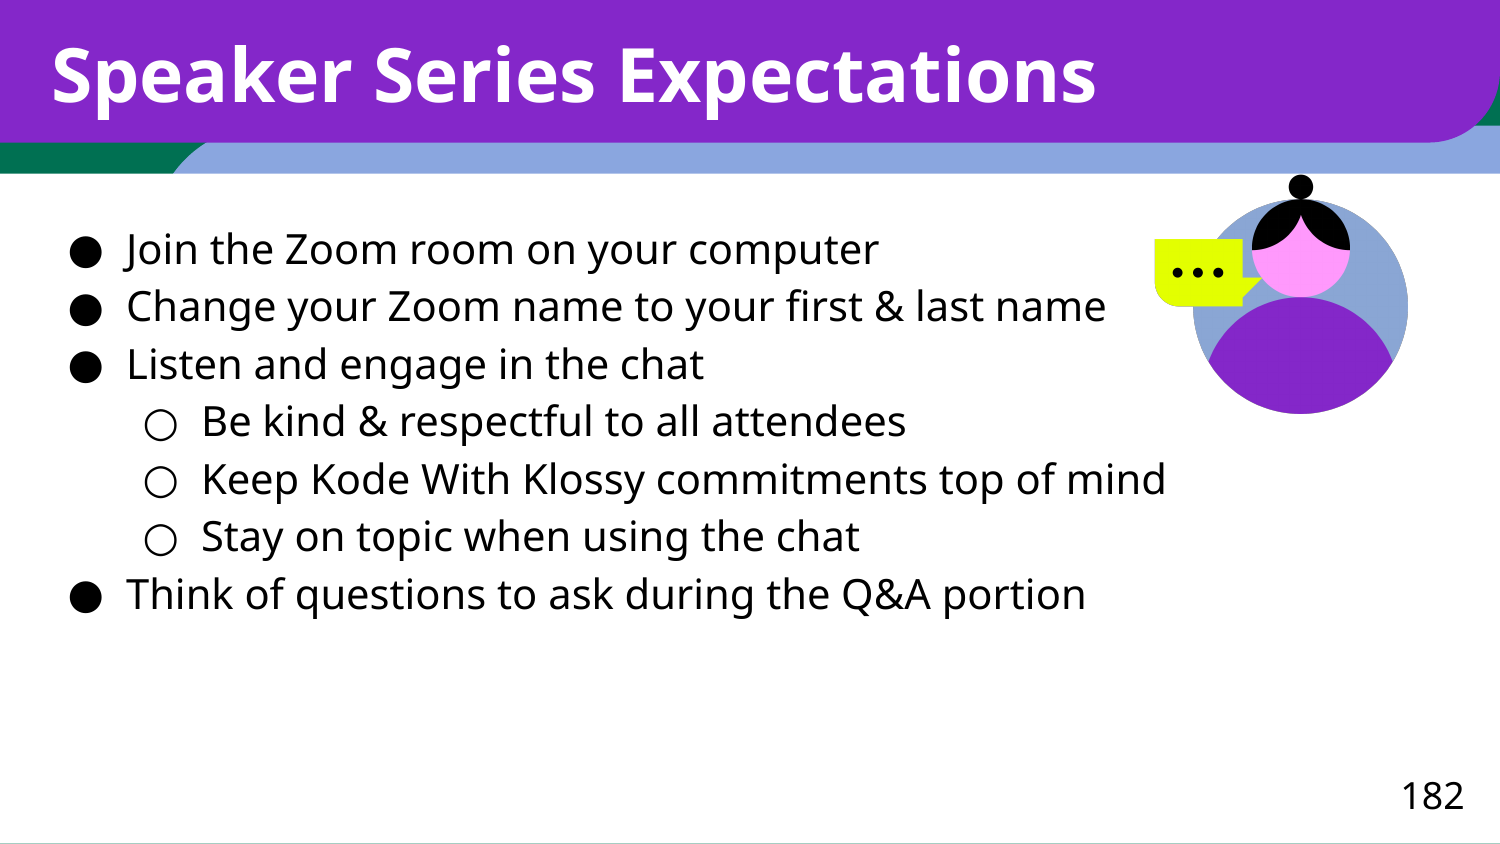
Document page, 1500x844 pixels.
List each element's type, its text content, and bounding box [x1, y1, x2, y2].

list Join the Zoom room on your computer Change your Zoom name to your first & last name Listen and engage in the chat Be kind & respectful to all attendees Keep Kode With Klossy commitments top of mind Stay on topic when using the chat Think of questions to ask during the Q&A portion [36, 199, 1460, 801]
picture [1146, 151, 1456, 461]
title Speaker Series Expectations [36, 11, 1307, 134]
